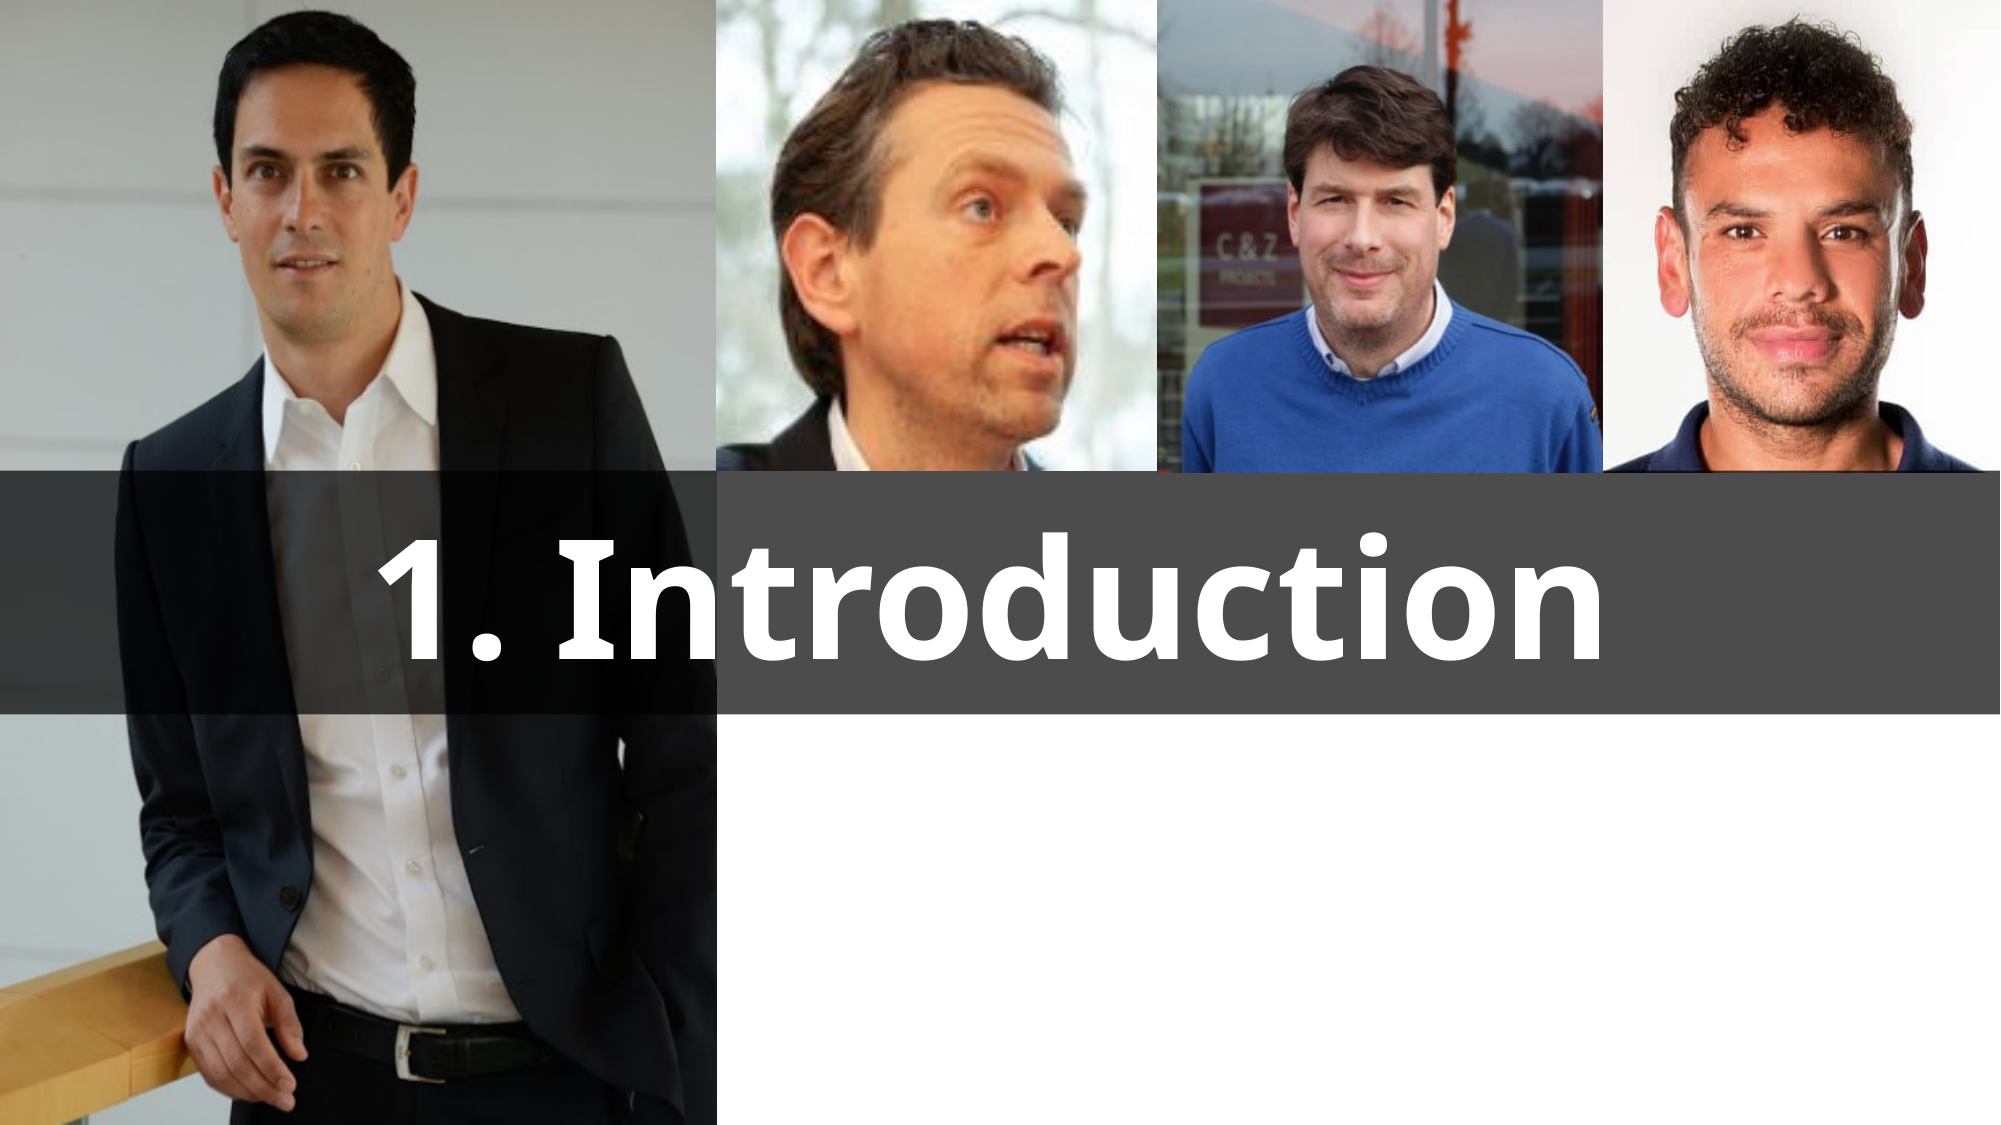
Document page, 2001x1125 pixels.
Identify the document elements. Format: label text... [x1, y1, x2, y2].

text_box 1. Introduction [717, 471, 2000, 715]
picture [0, 0, 2000, 1125]
